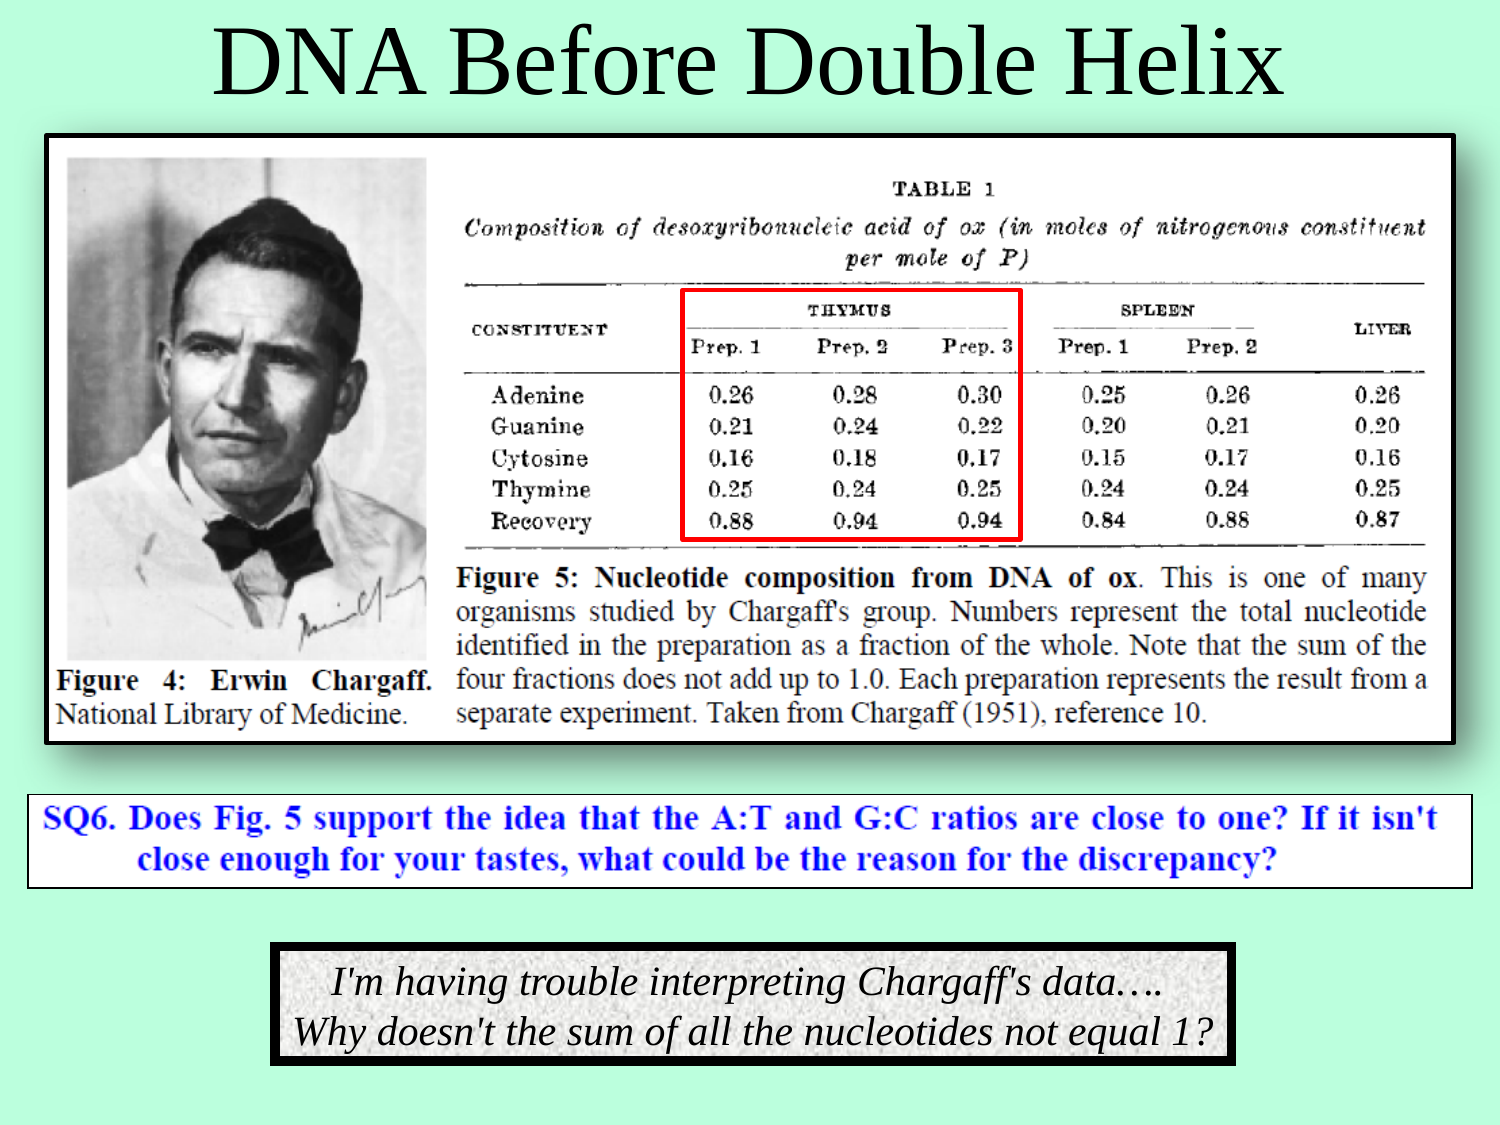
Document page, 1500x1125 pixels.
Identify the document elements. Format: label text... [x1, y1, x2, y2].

picture [48, 137, 1452, 742]
picture [28, 795, 1472, 888]
text_box DNA Before Double Helix [129, 0, 1368, 123]
text_box I'm having trouble interpreting Chargaff's data…. Why doesn't the sum of all the nucleotides not equal 1? [275, 946, 1232, 1062]
